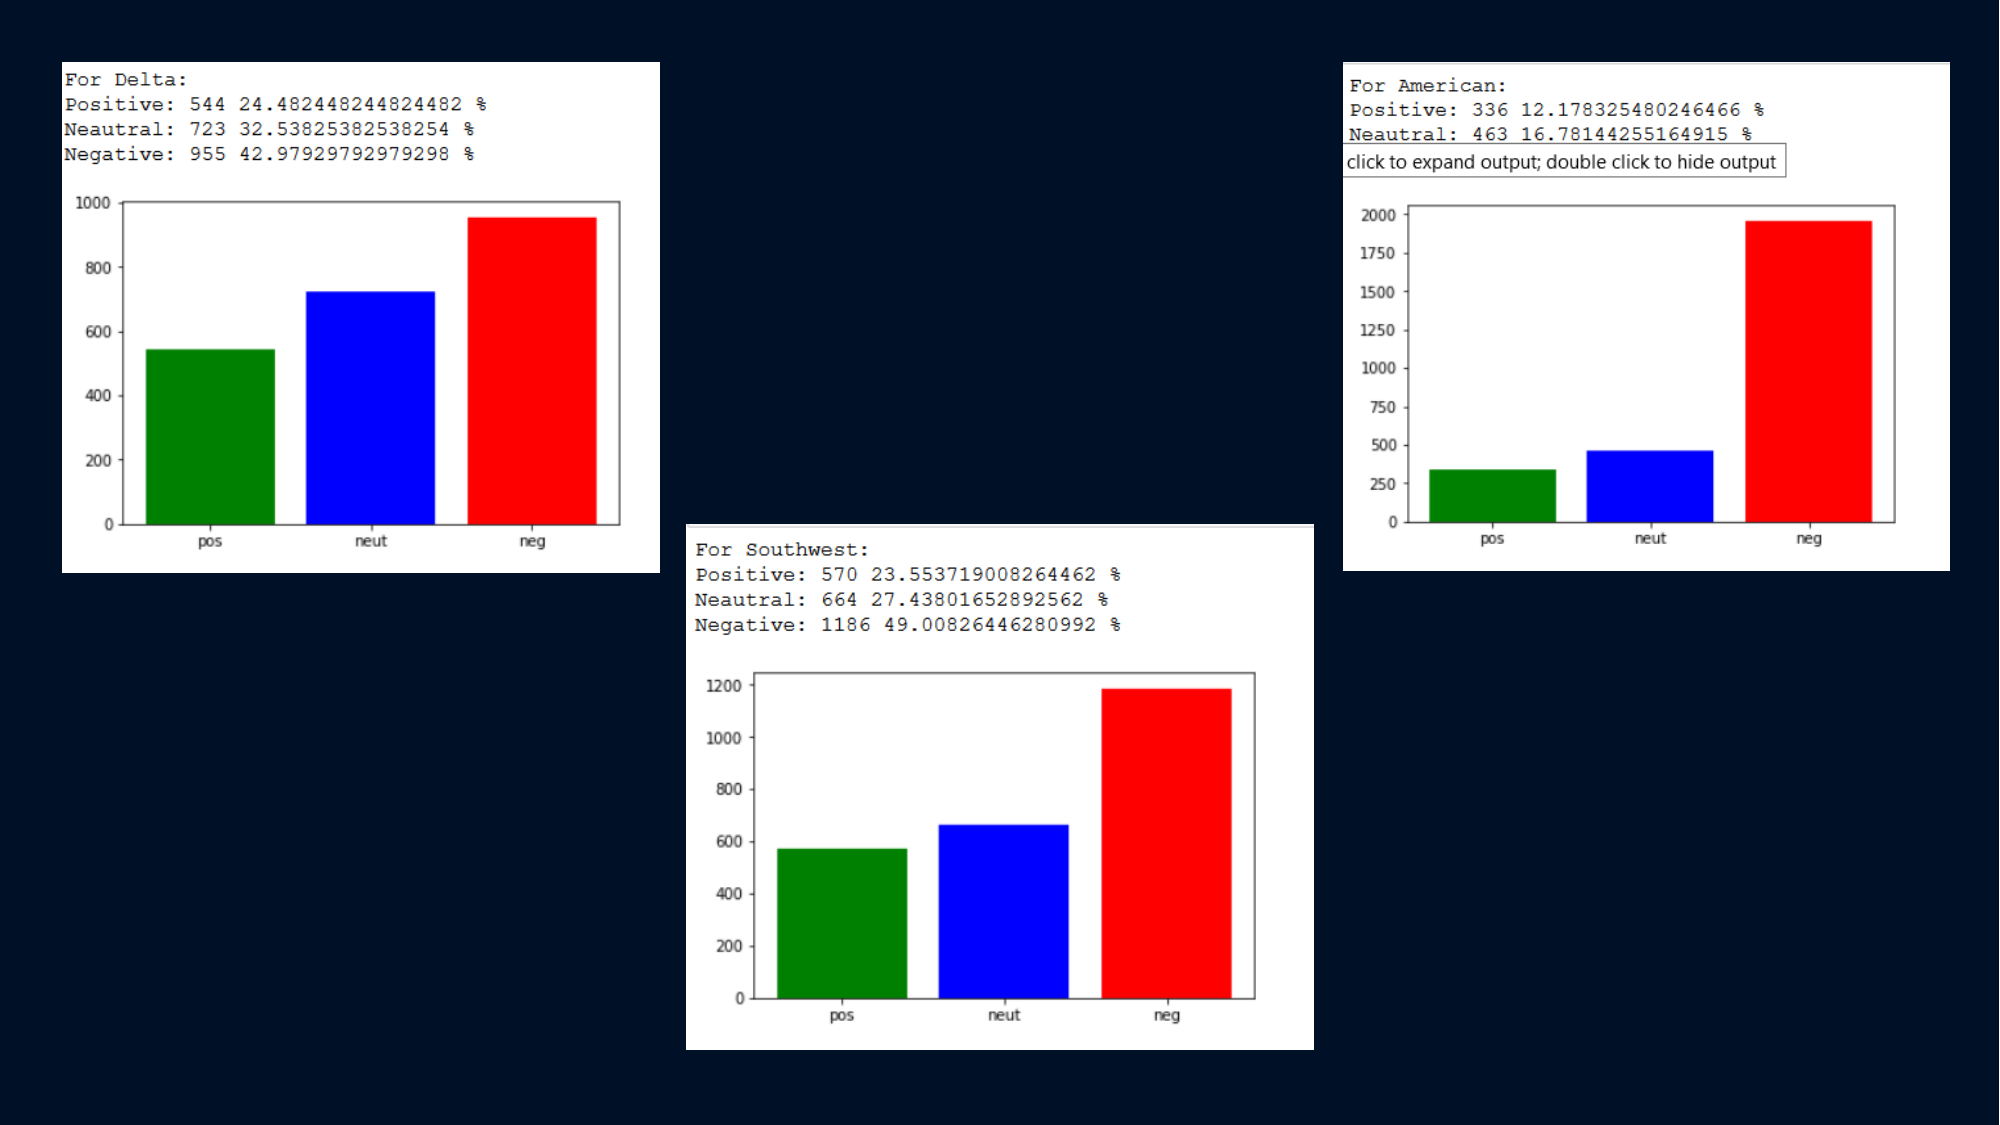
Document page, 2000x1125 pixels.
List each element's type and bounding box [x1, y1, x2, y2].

picture [62, 62, 661, 573]
picture [1343, 62, 1950, 571]
picture [686, 524, 1314, 1050]
